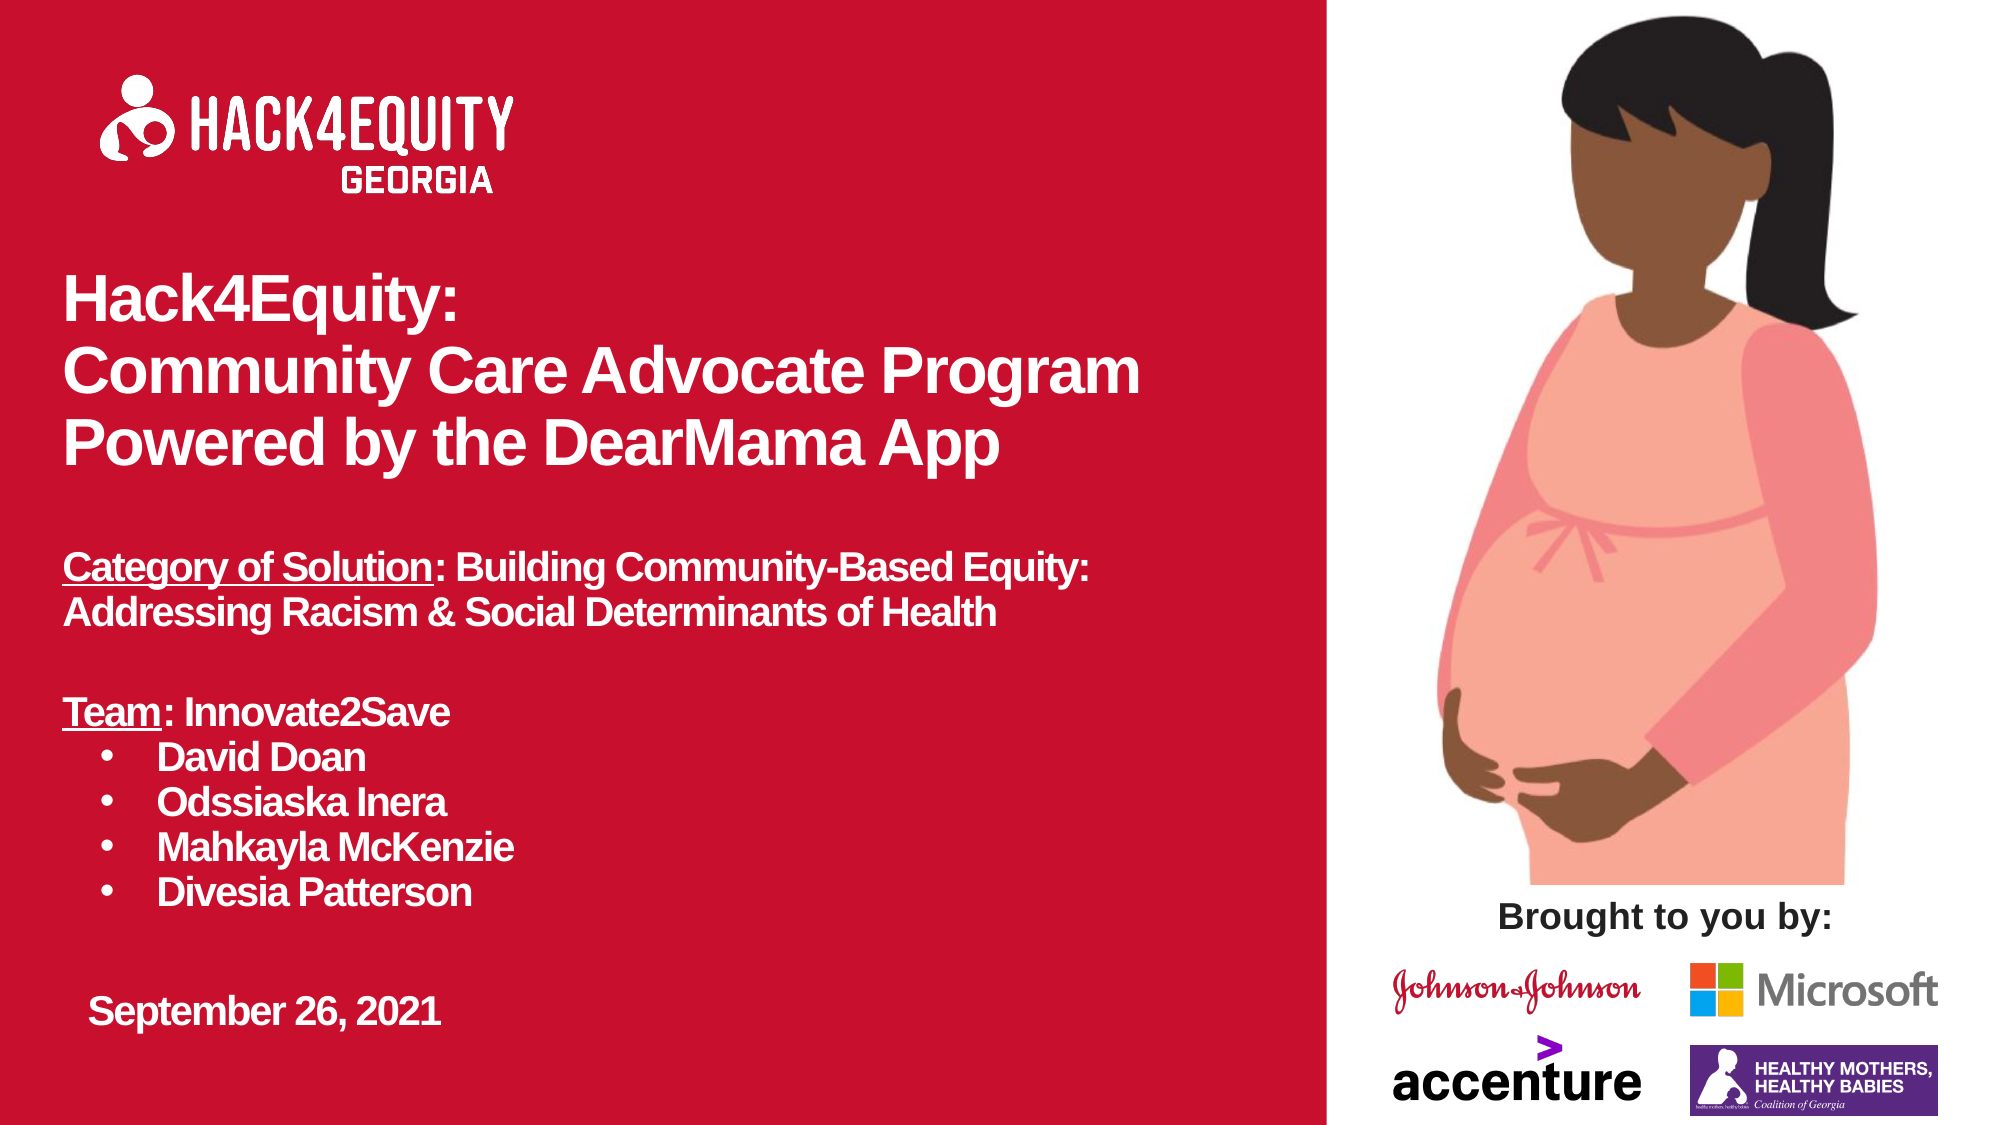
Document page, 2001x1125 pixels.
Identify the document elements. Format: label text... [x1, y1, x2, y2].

text_box Category of Solution: Building Community-Based Equity: Addressing Racism & Social Determinants of Health [62, 520, 1218, 661]
title Hack4Equity: Community Care Advocate Program Powered by the DearMama App [62, 214, 1218, 520]
picture [1690, 953, 1938, 1025]
text_box Brought to you by: [1393, 892, 1938, 938]
text_box Team: Innovate2Save David Doan Odssiaska Inera Mahkayla McKenzie Divesia Patterson [62, 678, 1263, 916]
picture [1393, 953, 1641, 1025]
text_box September 26, 2021 [87, 964, 562, 1035]
picture [1690, 1044, 1938, 1116]
picture [1393, 1032, 1641, 1104]
picture [99, 74, 514, 194]
picture [1223, 11, 2000, 885]
